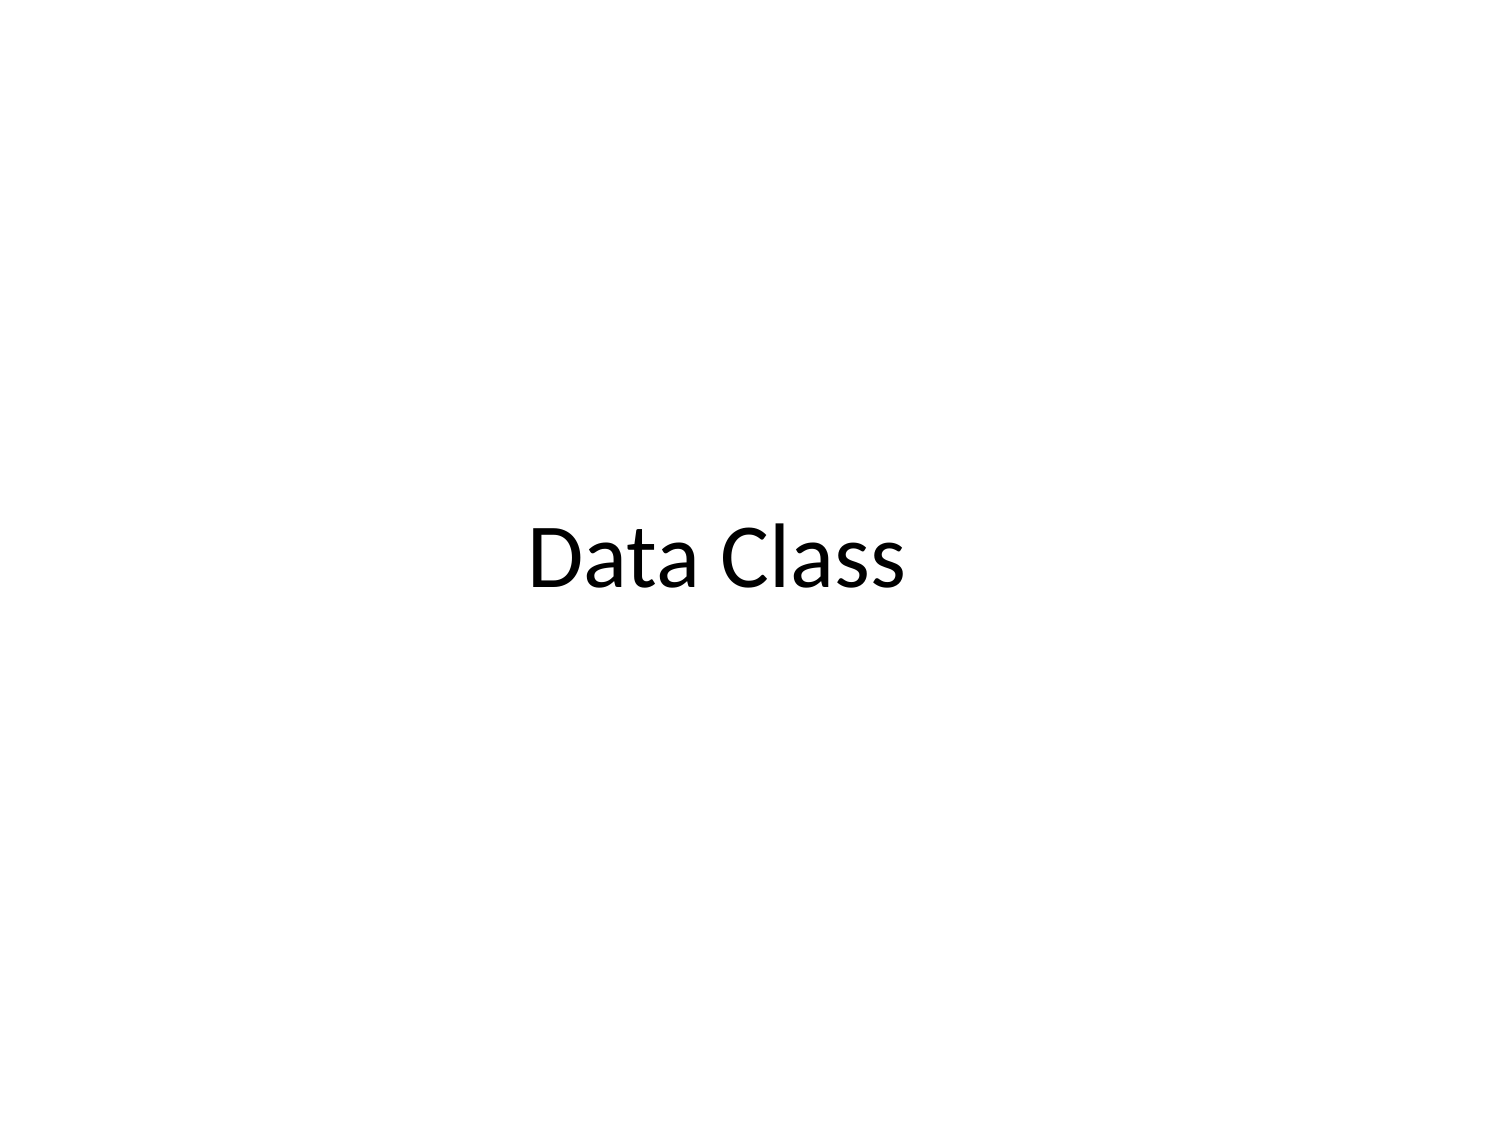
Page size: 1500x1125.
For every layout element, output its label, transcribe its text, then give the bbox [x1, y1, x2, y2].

text_box Data Class [512, 488, 923, 613]
